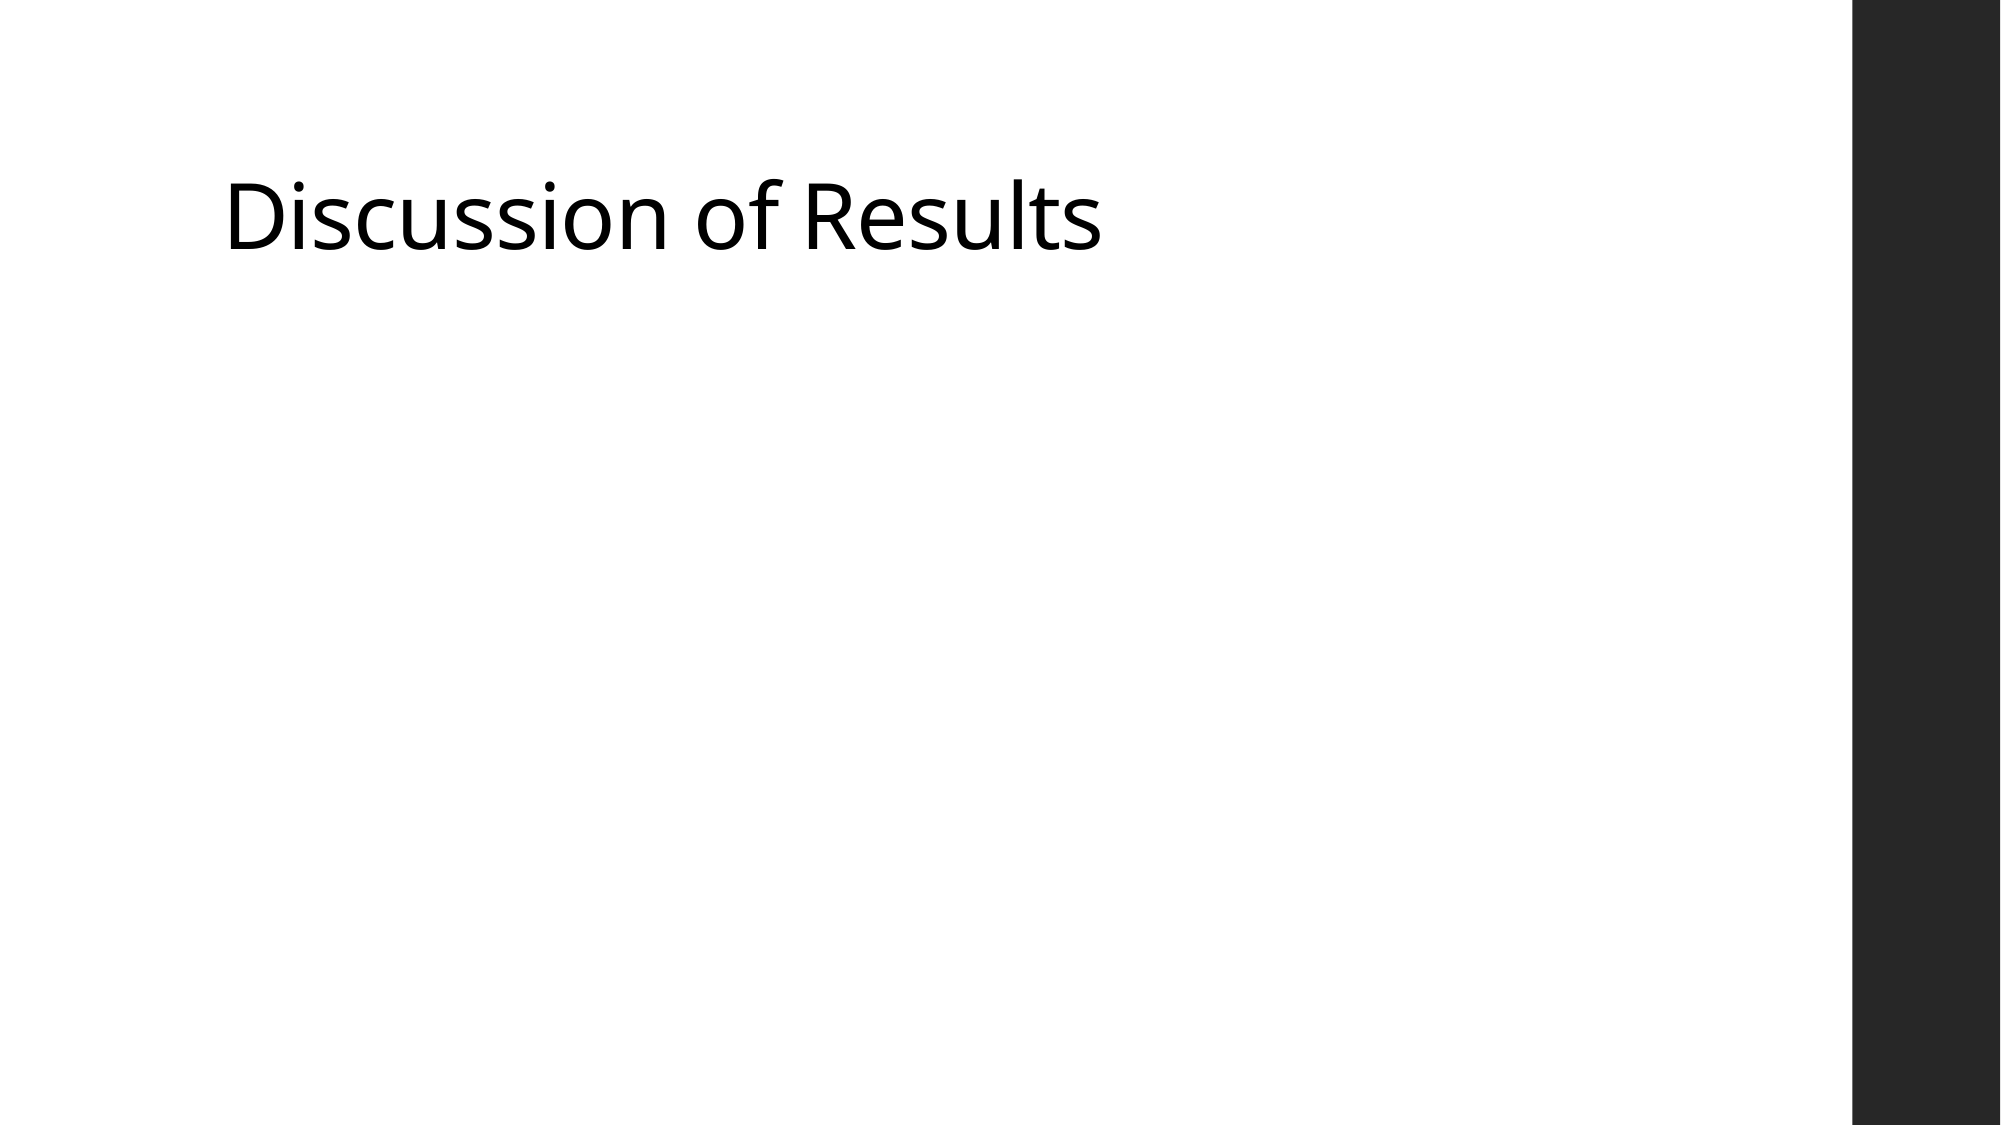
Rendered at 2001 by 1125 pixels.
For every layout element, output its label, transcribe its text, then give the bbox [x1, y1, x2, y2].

title Discussion of Results [206, 60, 1797, 278]
